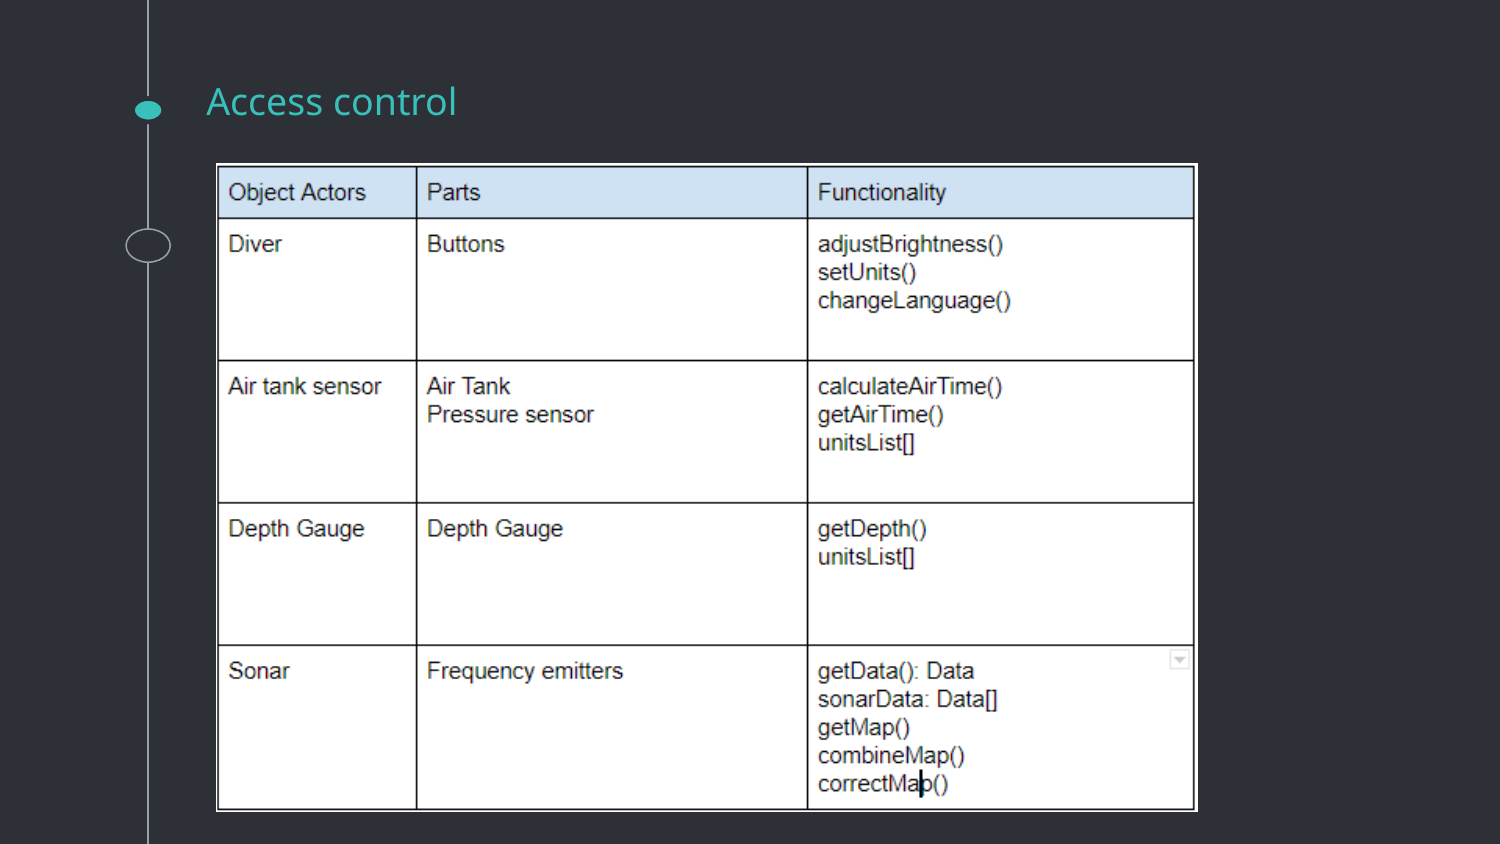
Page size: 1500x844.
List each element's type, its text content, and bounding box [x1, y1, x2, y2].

title Access control [191, 81, 1317, 139]
picture [216, 163, 1198, 813]
